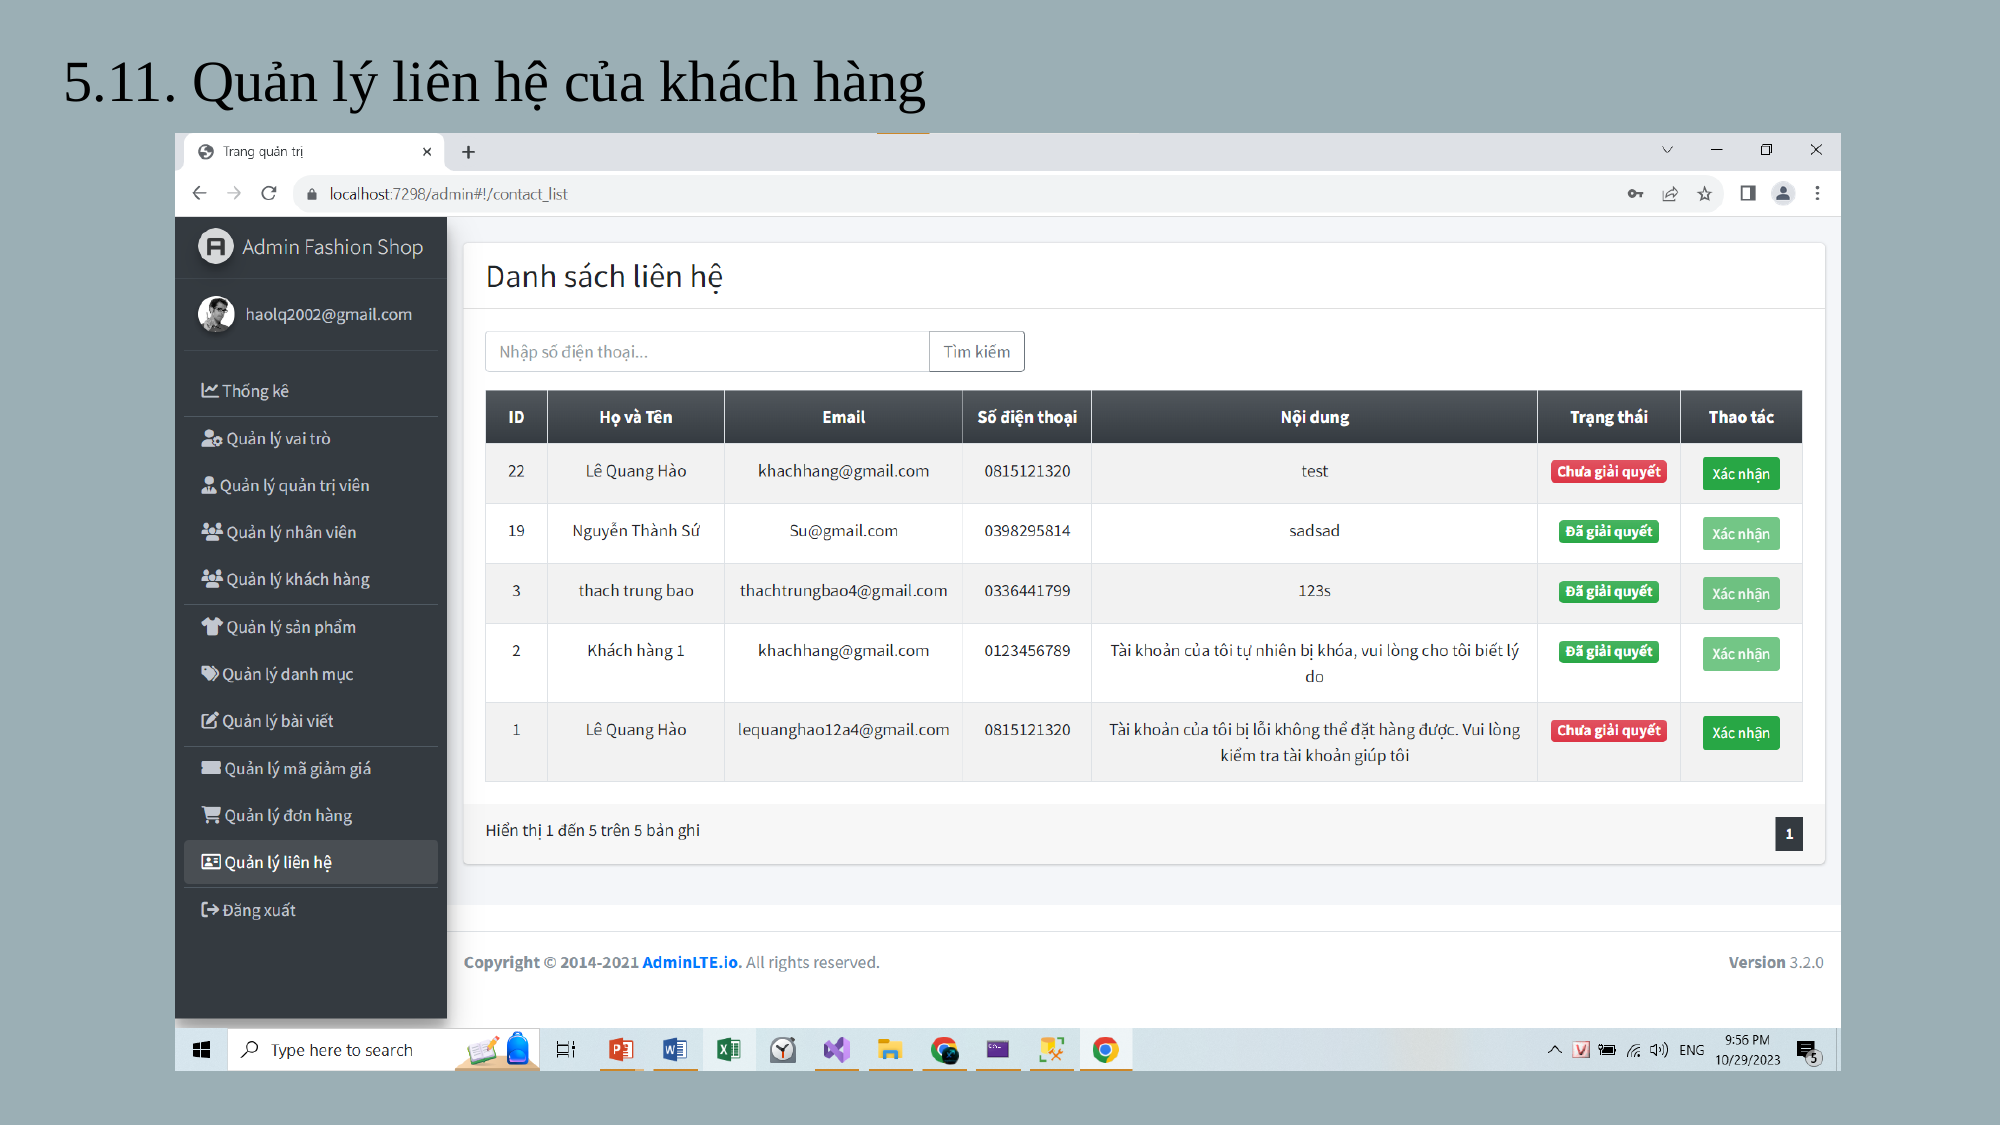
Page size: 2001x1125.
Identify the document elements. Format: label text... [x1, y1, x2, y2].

text_box 5.11. Quản lý liên hệ của khách hàng [48, 35, 942, 121]
picture [175, 133, 1841, 1071]
